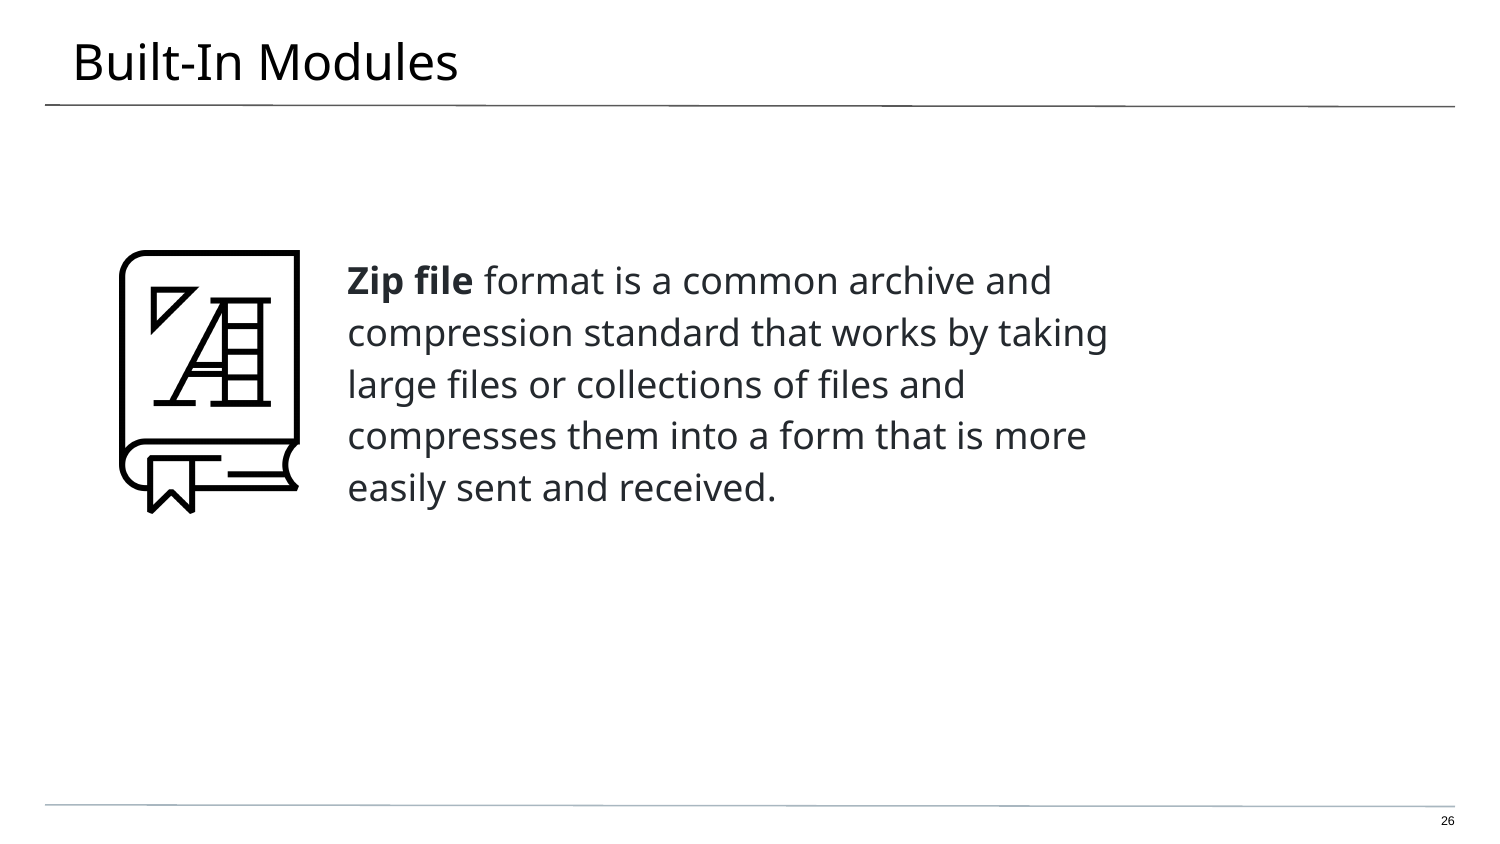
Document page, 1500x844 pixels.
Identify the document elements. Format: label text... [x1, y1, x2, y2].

text_box Zip file format is a common archive and compression standard that works by taking large files or collections of files and compresses them into a form that is more easily sent and received. [332, 235, 1143, 704]
slide_number ‹#› [1412, 813, 1455, 831]
picture [119, 250, 300, 514]
title Built-In Modules [0, 0, 1500, 88]
